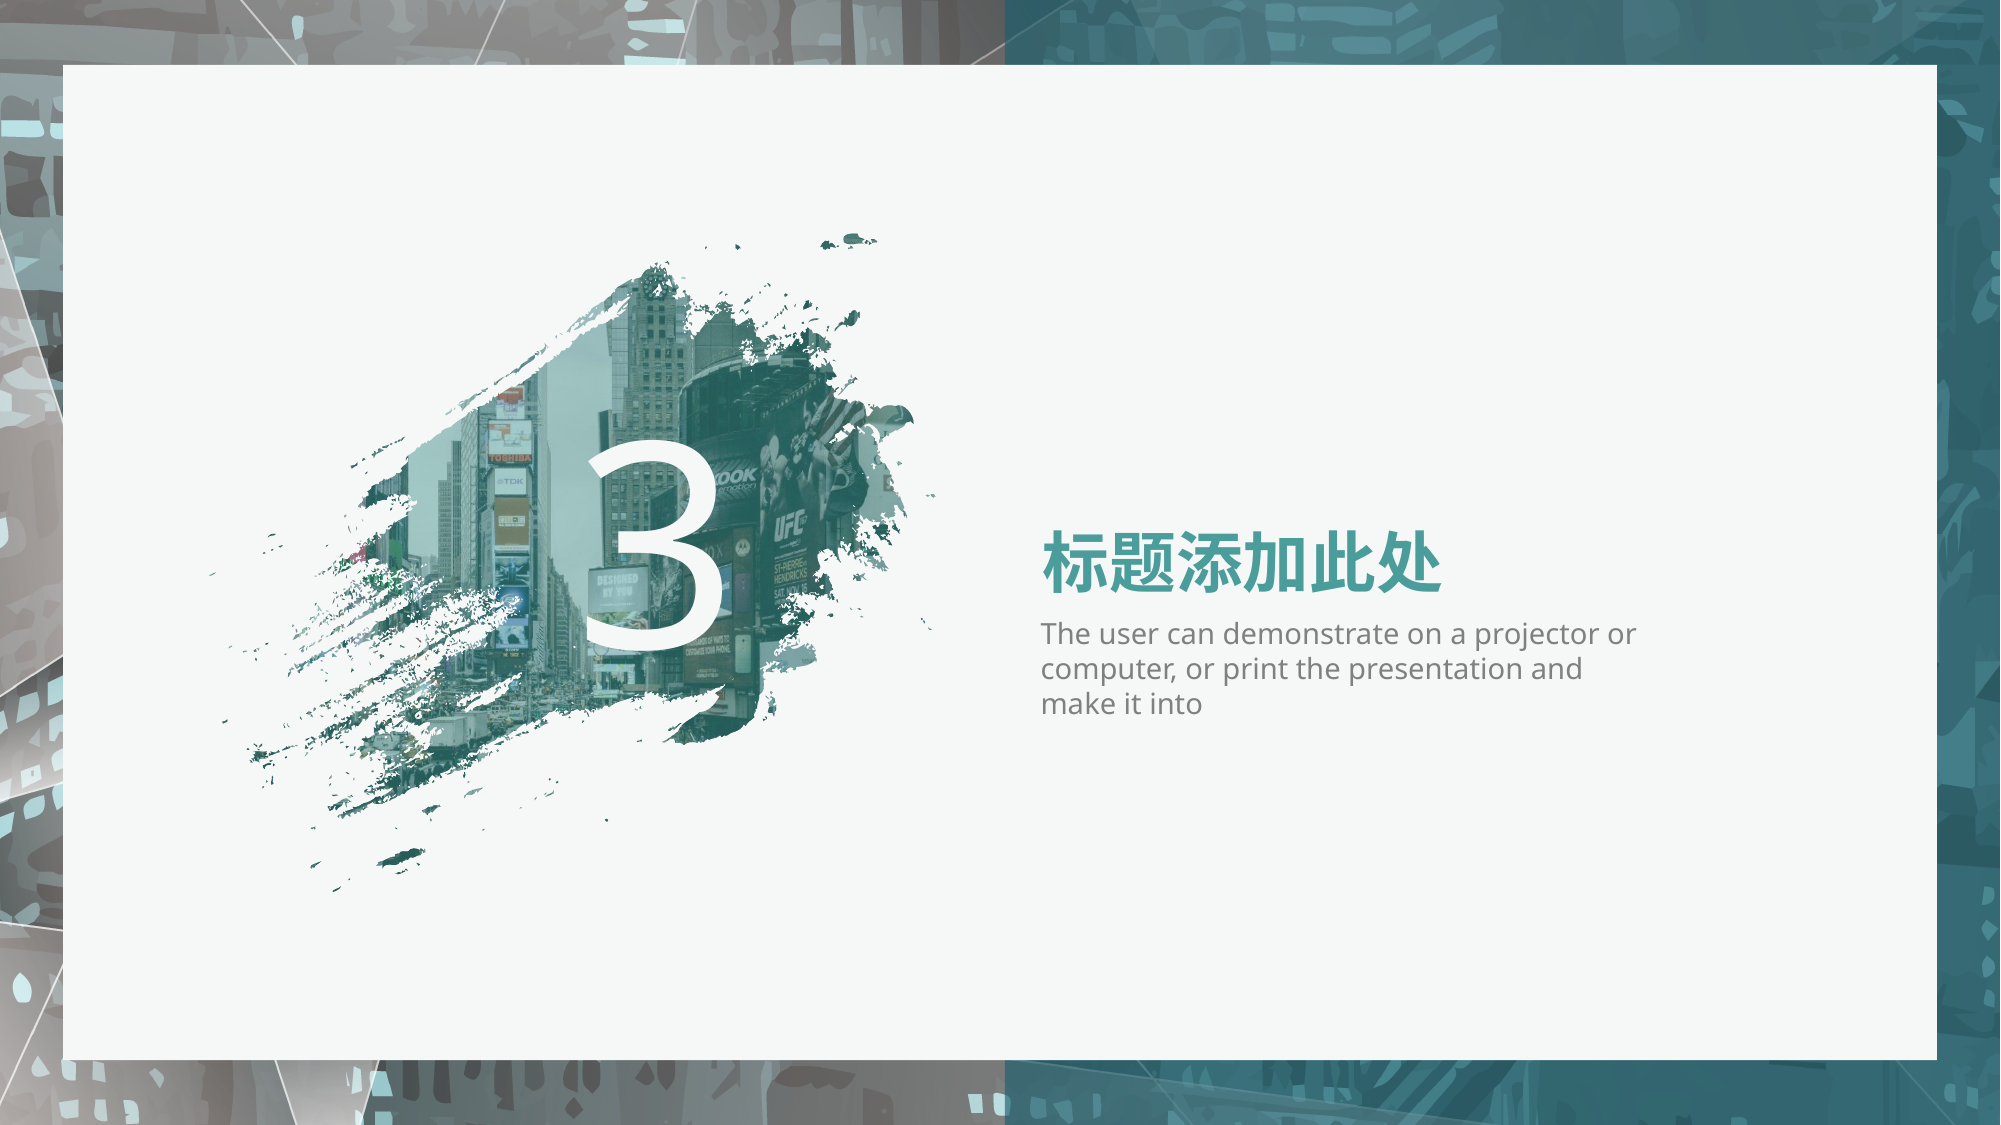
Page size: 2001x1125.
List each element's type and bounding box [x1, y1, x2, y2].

picture [208, 233, 936, 893]
text_box [1025, 513, 1653, 695]
picture [0, 0, 1004, 1125]
